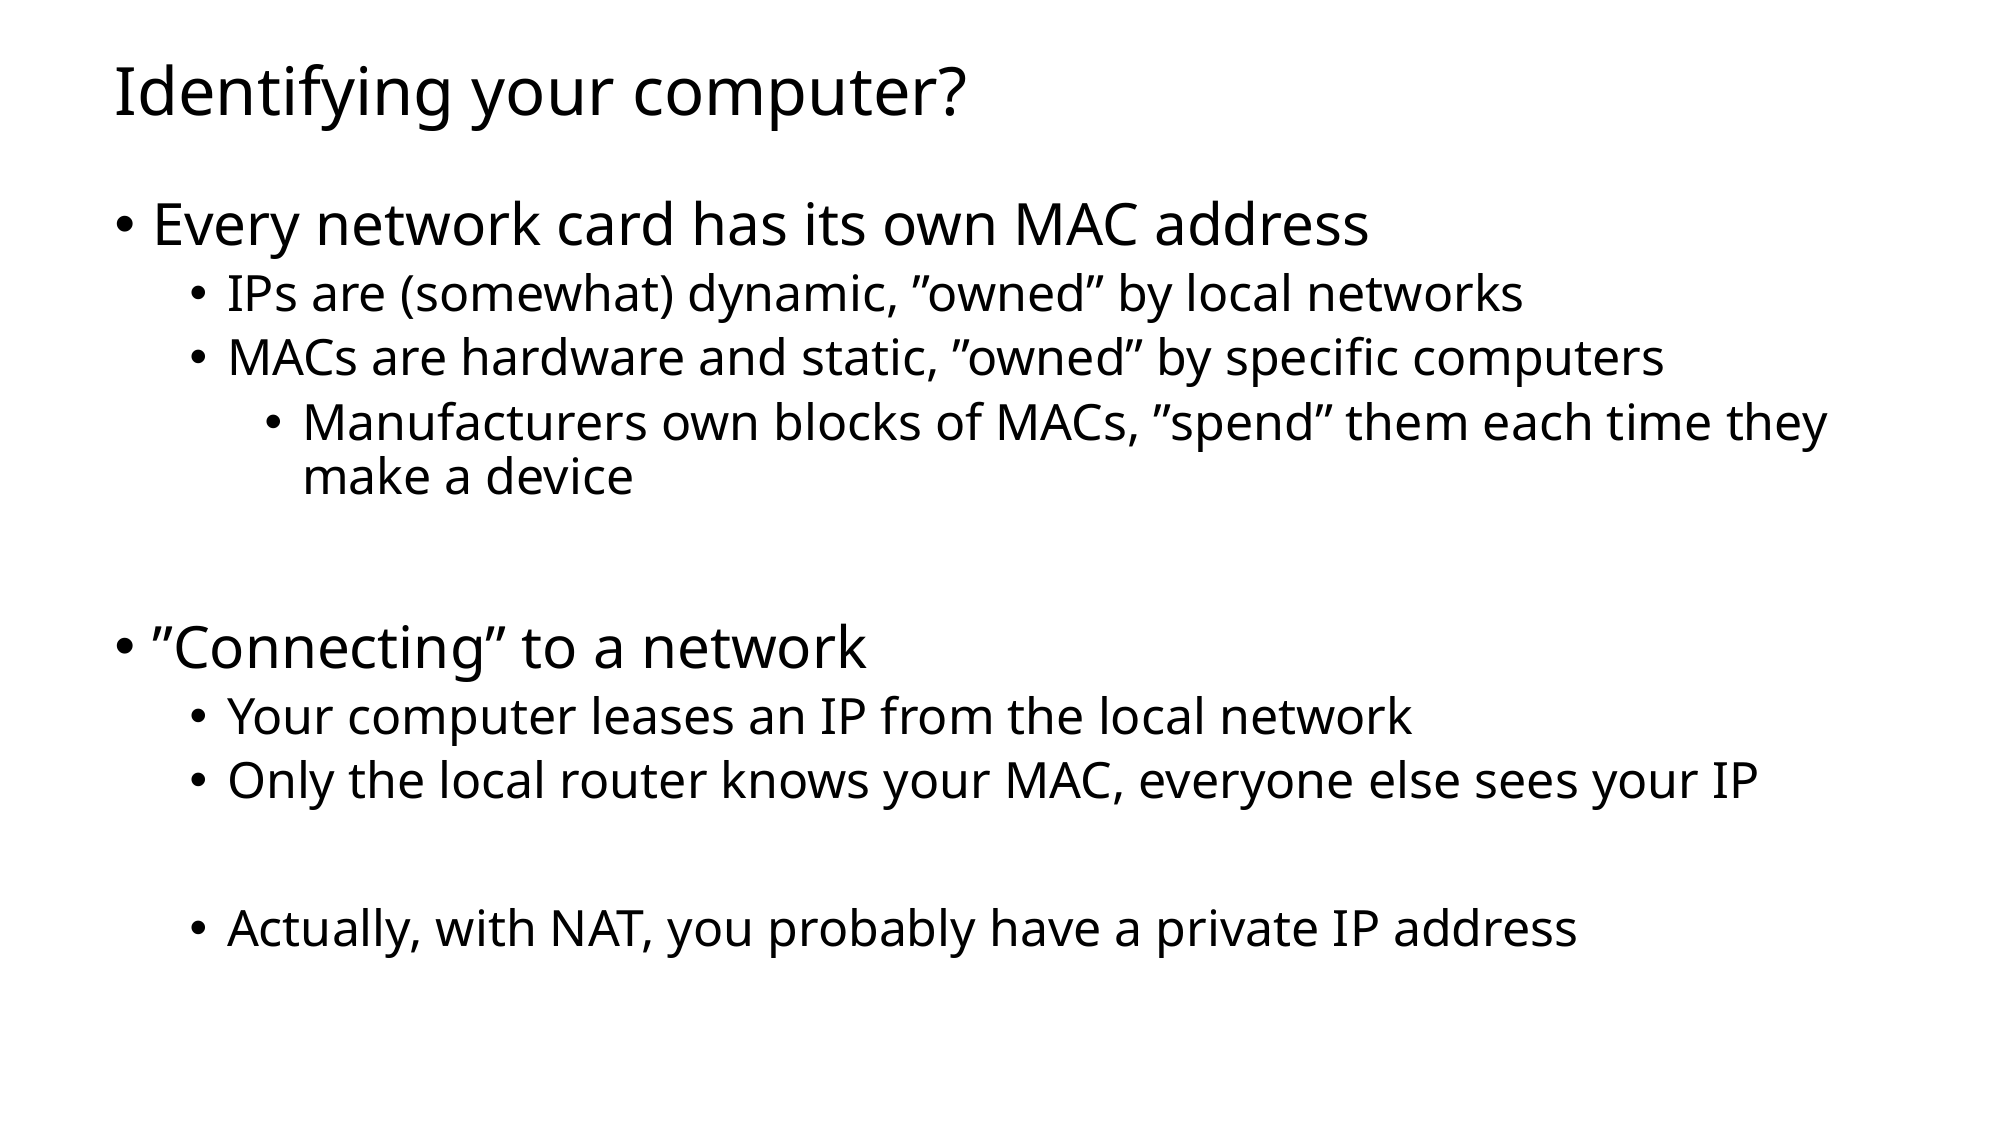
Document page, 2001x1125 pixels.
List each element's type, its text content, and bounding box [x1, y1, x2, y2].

title Identifying your computer? [99, 37, 1900, 150]
list Every network card has its own MAC address IPs are (somewhat) dynamic, ”owned” by local networks MACs are hardware and static, ”owned” by specific computers Manufacturers own blocks of MACs, ”spend” them each time they make a device ”Connecting” to a network Your computer leases an IP from the local network Only the local router knows your MAC, everyone else sees your IP Actually, with NAT, you probably have a private IP address [99, 187, 1900, 1013]
